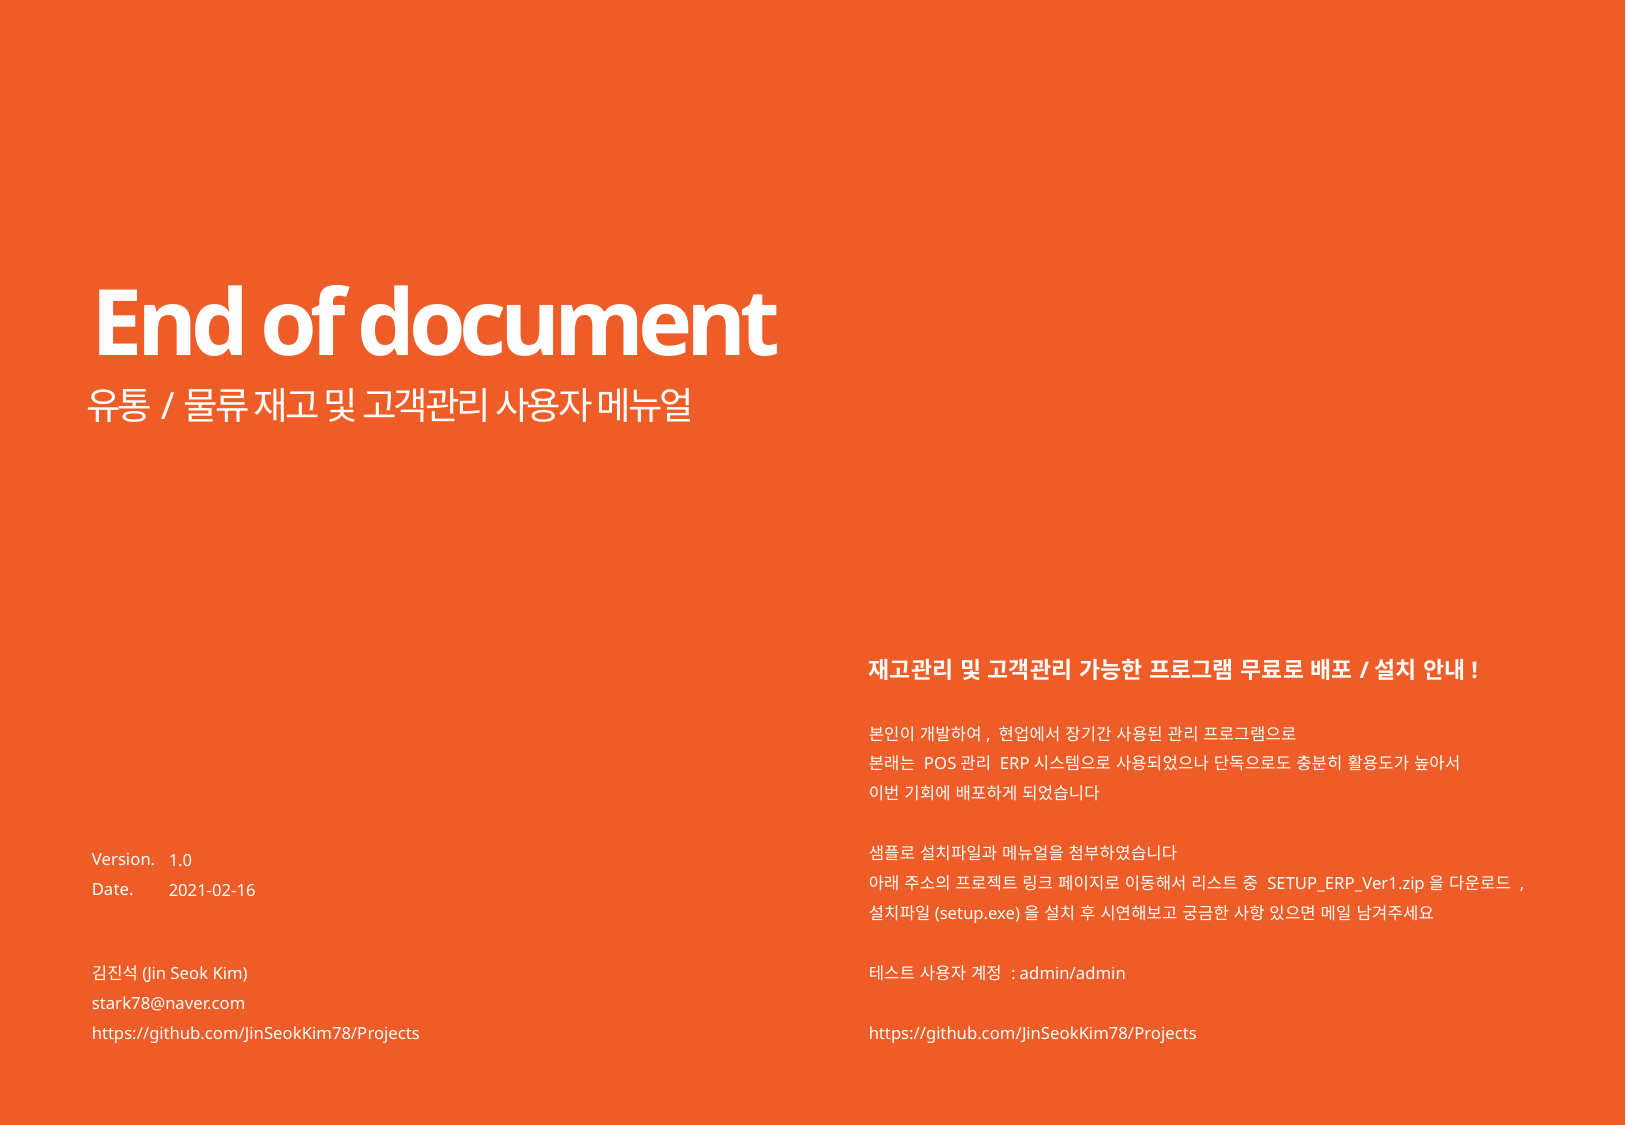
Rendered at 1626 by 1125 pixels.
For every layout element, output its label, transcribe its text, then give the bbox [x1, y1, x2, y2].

text_box 1.0 2021-02-16 [168, 839, 541, 900]
text_box 유통/물류 재고 및 고객관리 사용자 메뉴얼 [71, 374, 710, 435]
text_box 재고관리 및 고객관리 가능한 프로그램 무료로 배포/설치 안내! 본인이 개발하여, 현업에서 장기간 사용된 관리 프로그램으로 본래는 POS관리 ERP시스템으로 사용되었으나 단독으로도 충분히 활용도가 높아서 이번 기회에 배포하게 되었습니다 샘플로 설치파일과 메뉴얼을 첨부하였습니다 아래 주소의 프로젝트 링크 페이지로 이동해서 리스트 중 SETUP_ERP_Ver1.zip을 다운로드 , 설치파일(setup.exe)을 설치 후 시연해보고 궁금한 사항 있으면 메일 남겨주세요 테스트 사용자 계정 : admin/admin https://github.com/JinSeokKim78/Projects [868, 642, 1594, 1043]
title End of document [91, 256, 1494, 445]
text_box Version. Date. [91, 838, 161, 899]
text_box 김진석(Jin Seok Kim) stark78@naver.com https://github.com/JinSeokKim78/Projects [91, 952, 421, 1043]
